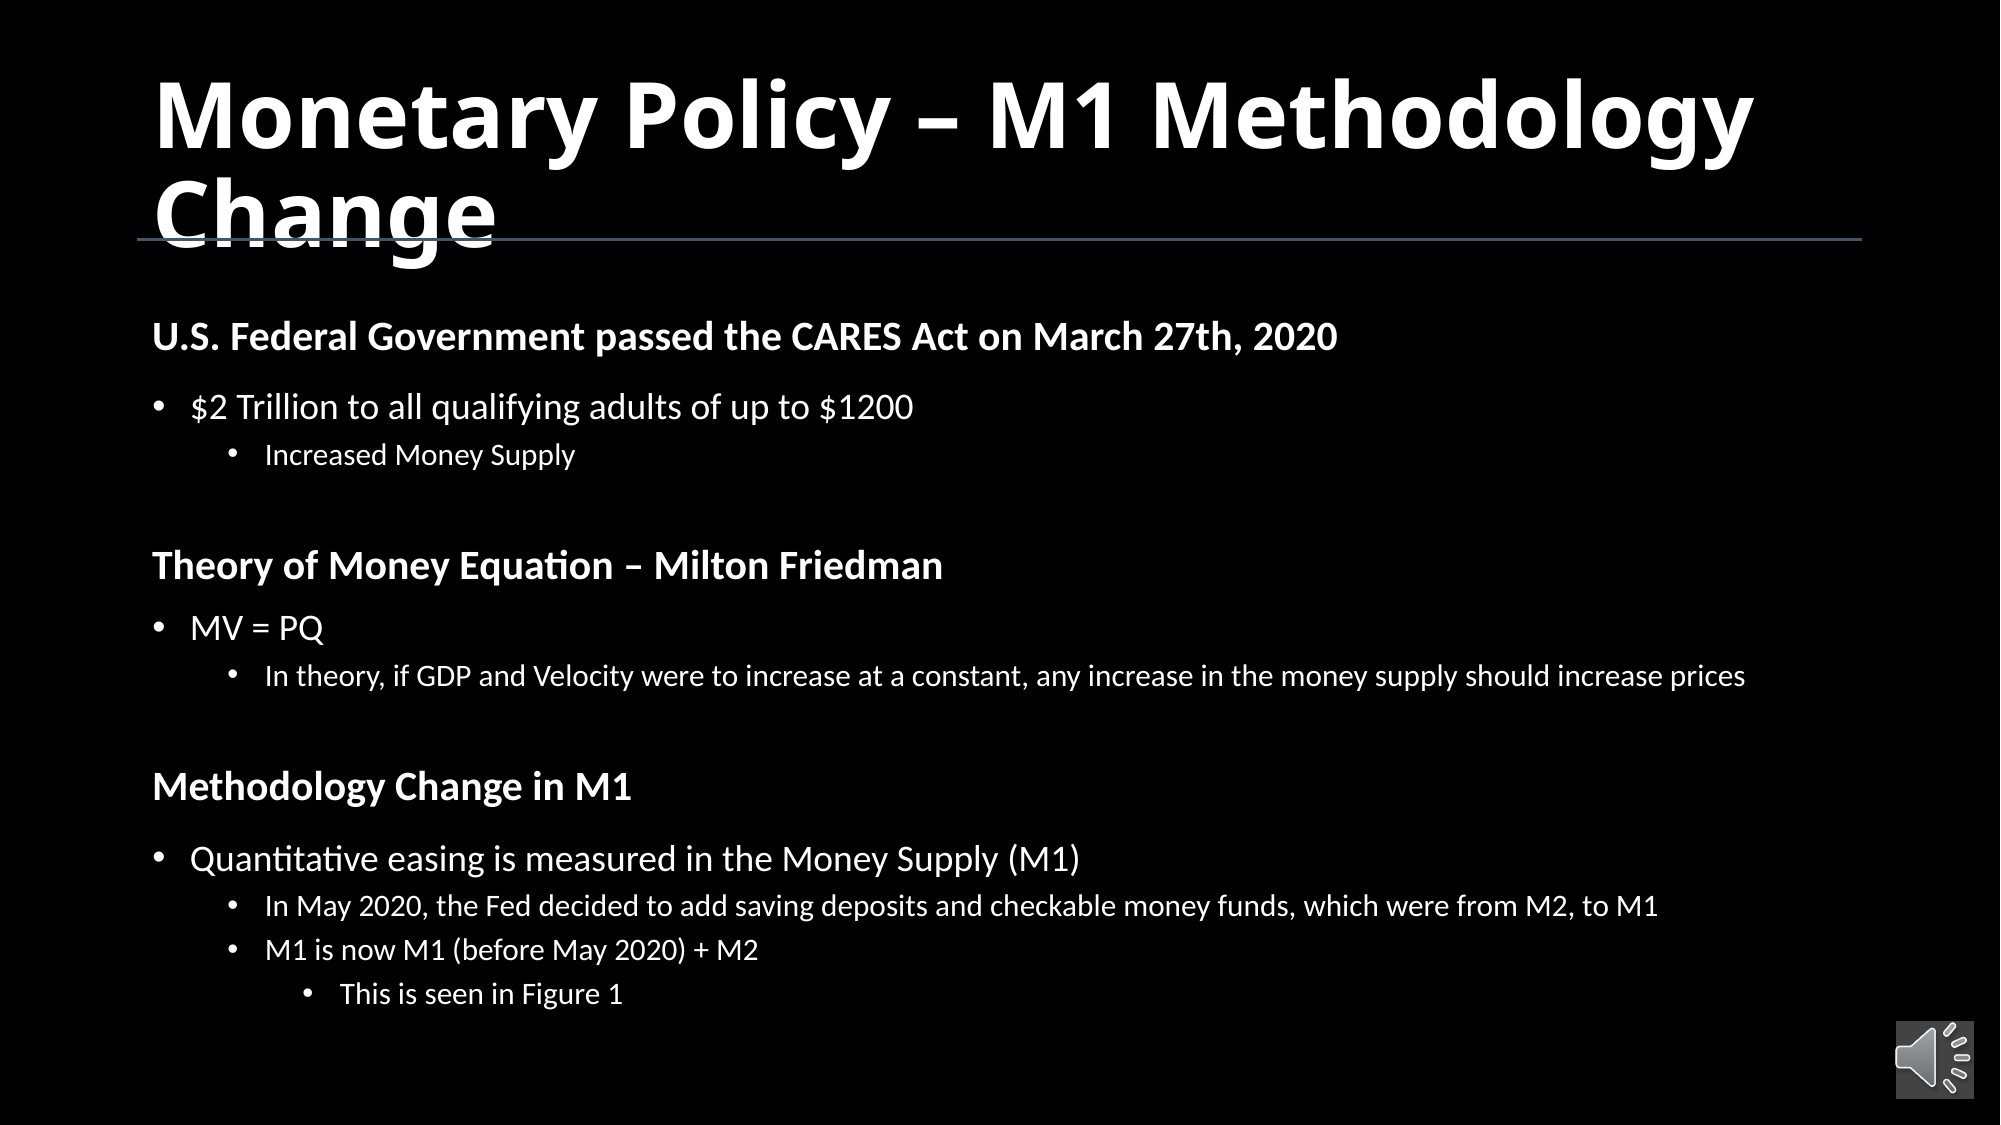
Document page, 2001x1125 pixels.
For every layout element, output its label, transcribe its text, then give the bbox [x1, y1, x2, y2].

picture [1894, 1019, 1975, 1100]
text_box Methodology Change in M1 [137, 751, 1652, 817]
text_box MV = PQ In theory, if GDP and Velocity were to increase at a constant, any increase in the money supply should increase prices [137, 600, 1863, 716]
text_box $2 Trillion to all qualifying adults of up to $1200 Increased Money Supply [137, 379, 1863, 495]
title Monetary Policy – M1 Methodology Change [137, 59, 1863, 239]
text_box U.S. Federal Government passed the CARES Act on March 27th, 2020 [137, 300, 1652, 366]
text_box Quantitative easing is measured in the Money Supply (M1) In May 2020, the Fed decided to add saving deposits and checkable money funds, which were from M2, to M1 M1 is now M1 (before May 2020) + M2 This is seen in Figure 1 [137, 831, 1863, 1024]
text_box Theory of Money Equation – Milton Friedman [137, 531, 1652, 596]
title Monetary Policy – M1 Methodology Change [137, 240, 1863, 278]
